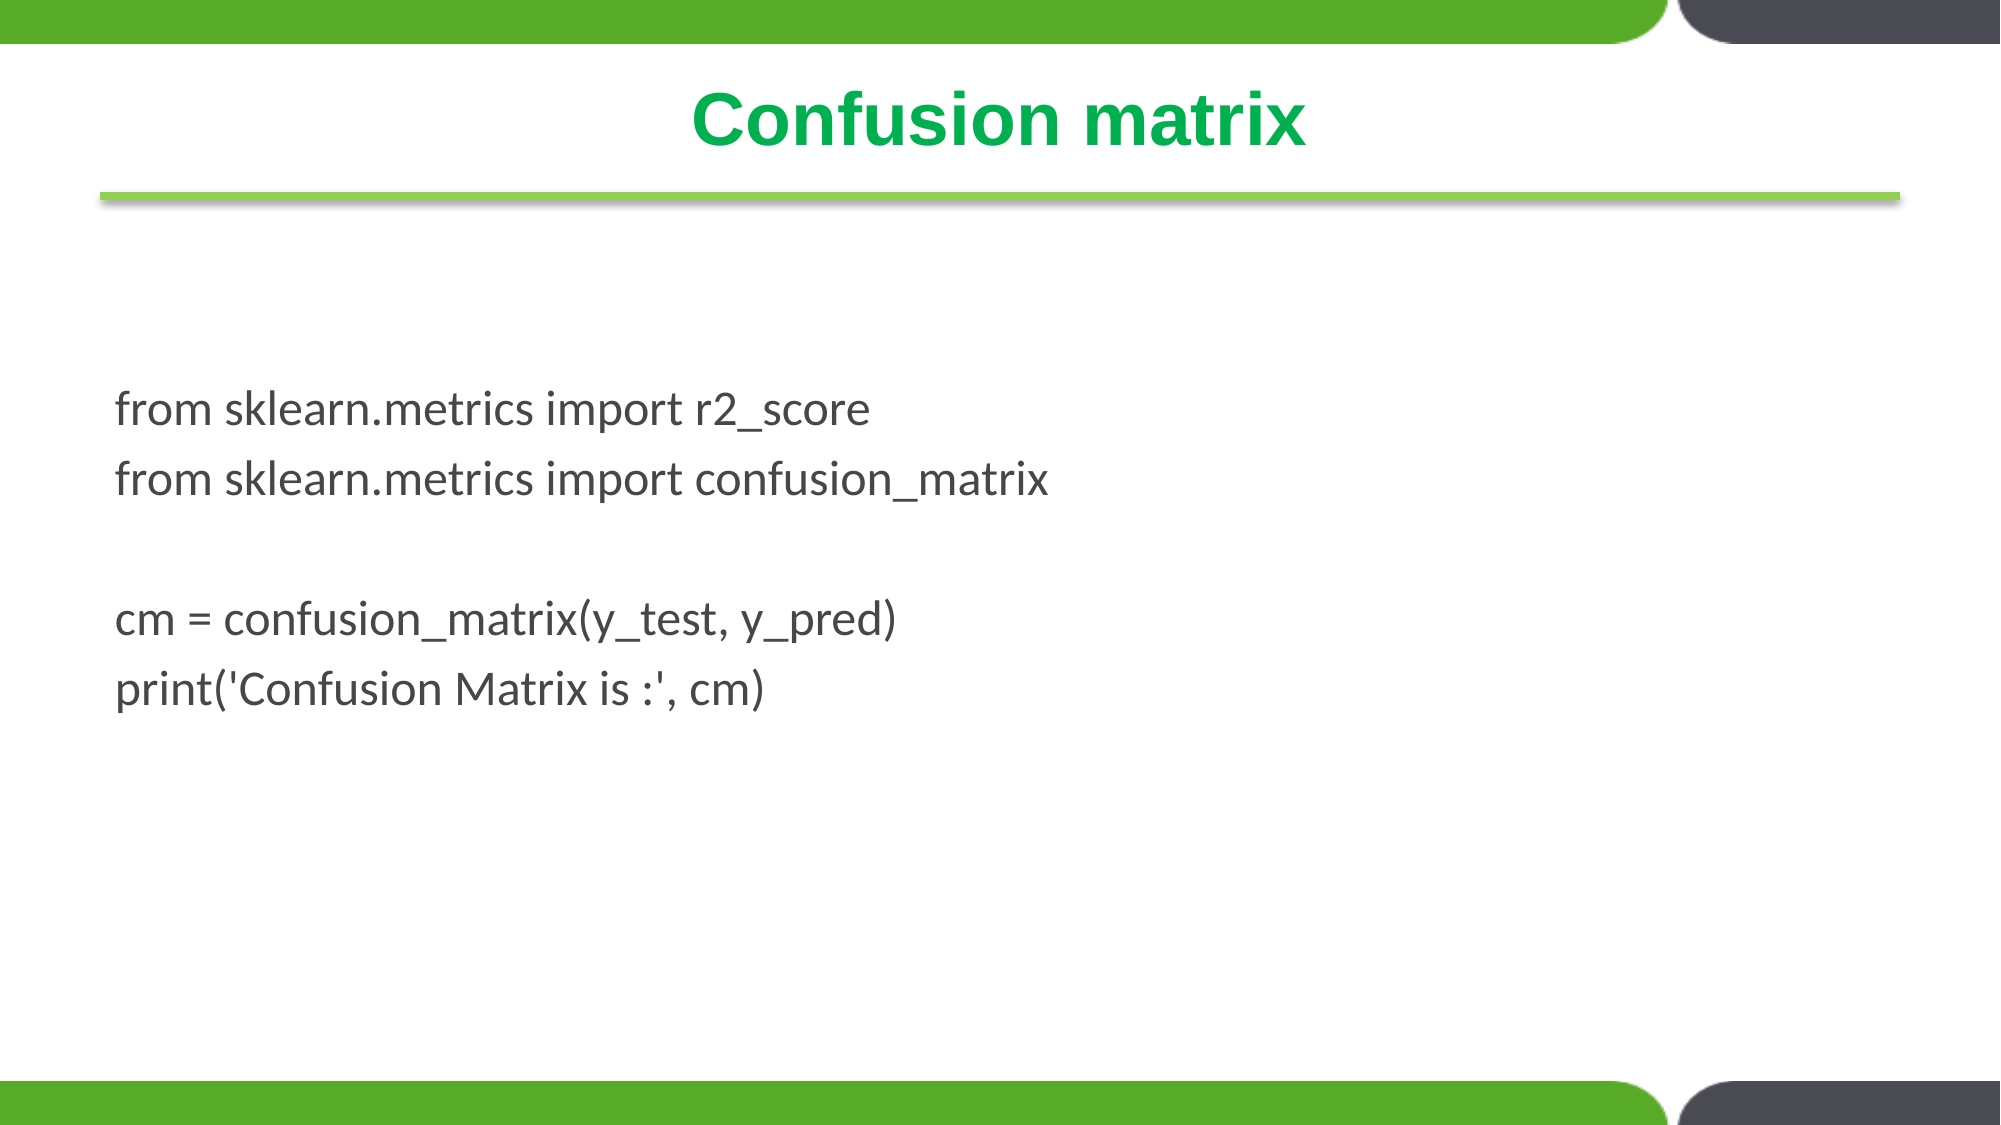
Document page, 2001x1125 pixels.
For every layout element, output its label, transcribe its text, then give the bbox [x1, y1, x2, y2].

slide_number [1690, 1081, 2000, 1125]
list from sklearn.metrics import r2_score from sklearn.metrics import confusion_matrix cm = confusion_matrix(y_test, y_pred) print('Confusion Matrix is :', cm) [99, 227, 2000, 1058]
title Confusion matrix [99, 50, 1900, 181]
